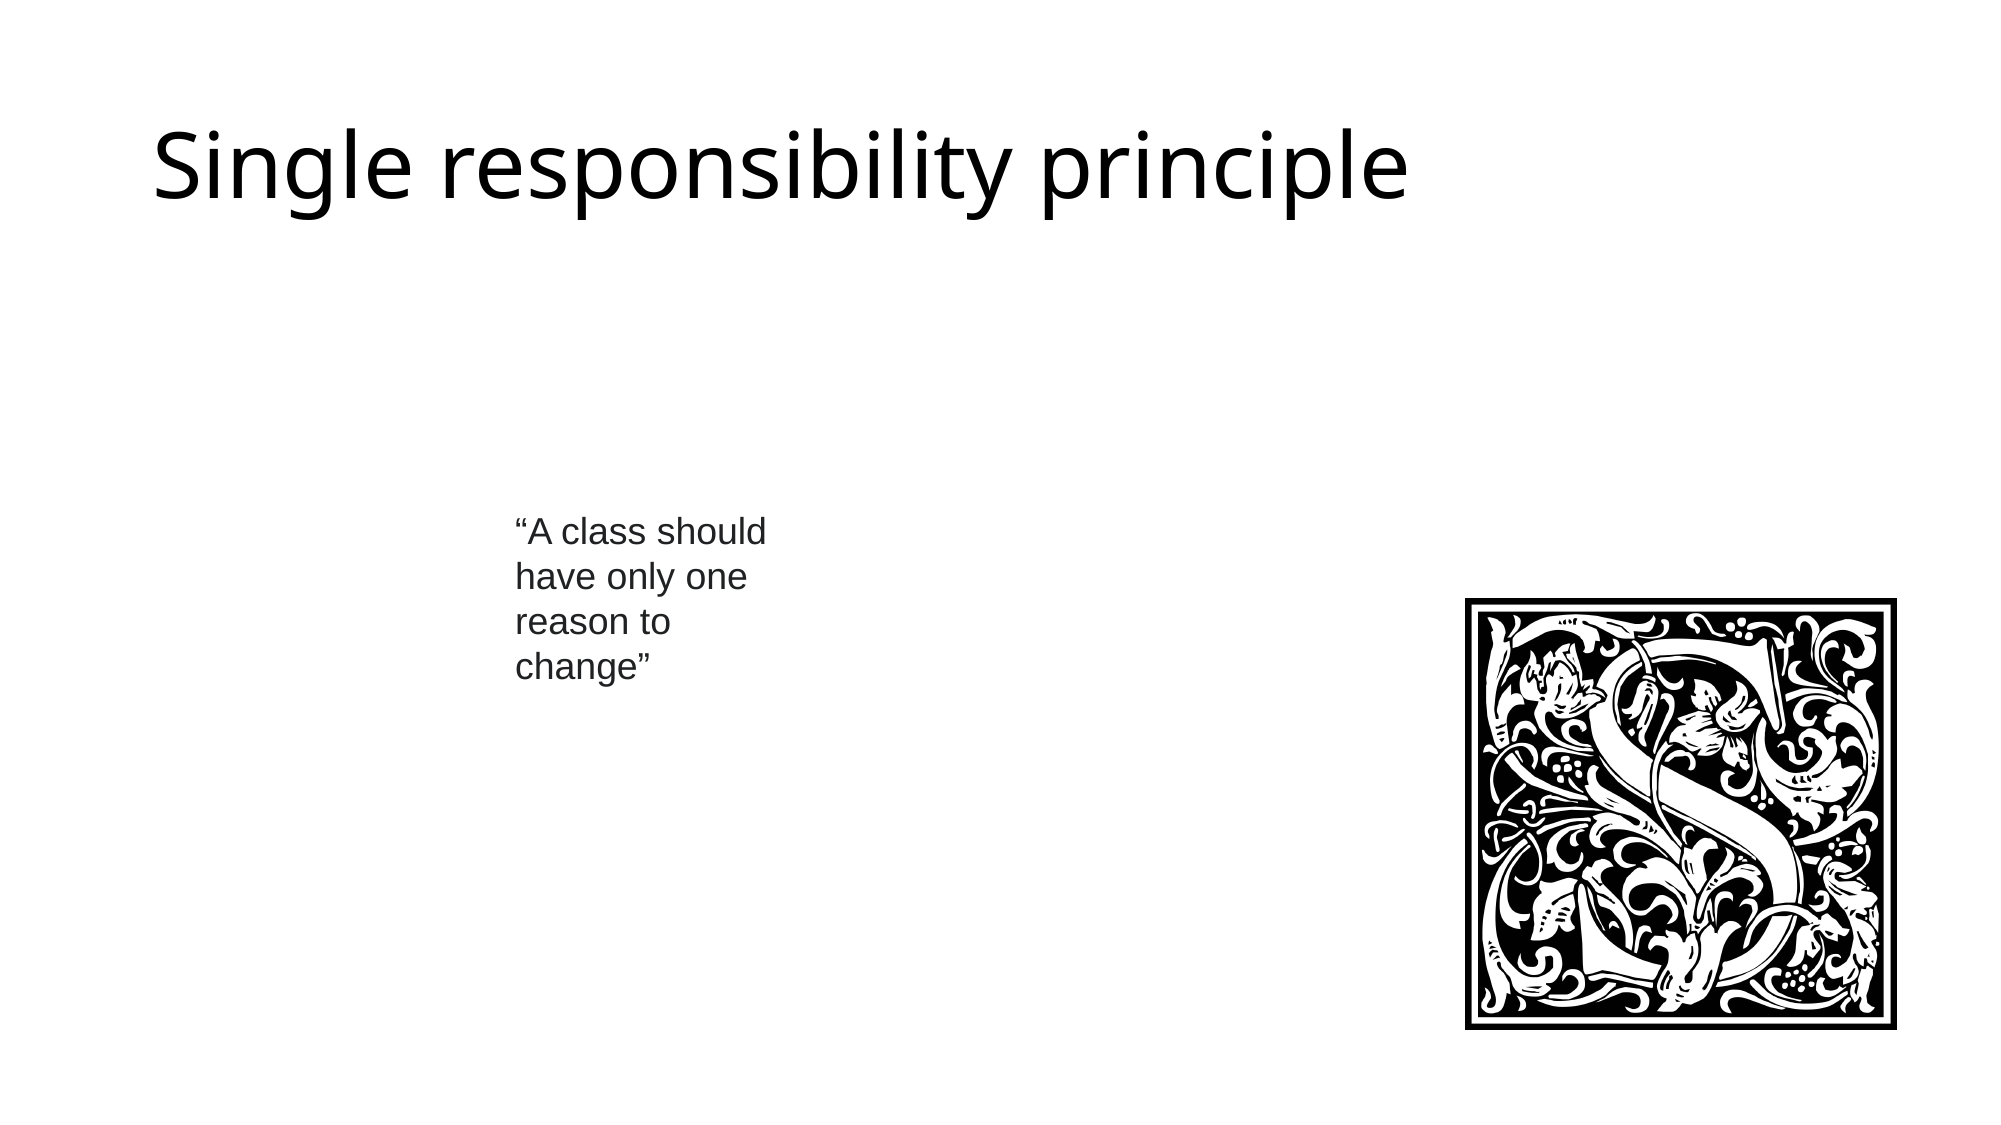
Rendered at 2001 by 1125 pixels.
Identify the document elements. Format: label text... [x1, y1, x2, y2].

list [1465, 598, 1897, 1030]
title Single responsibility principle [137, 59, 1863, 278]
text_box “A class should have only one reason to change” [500, 499, 822, 695]
